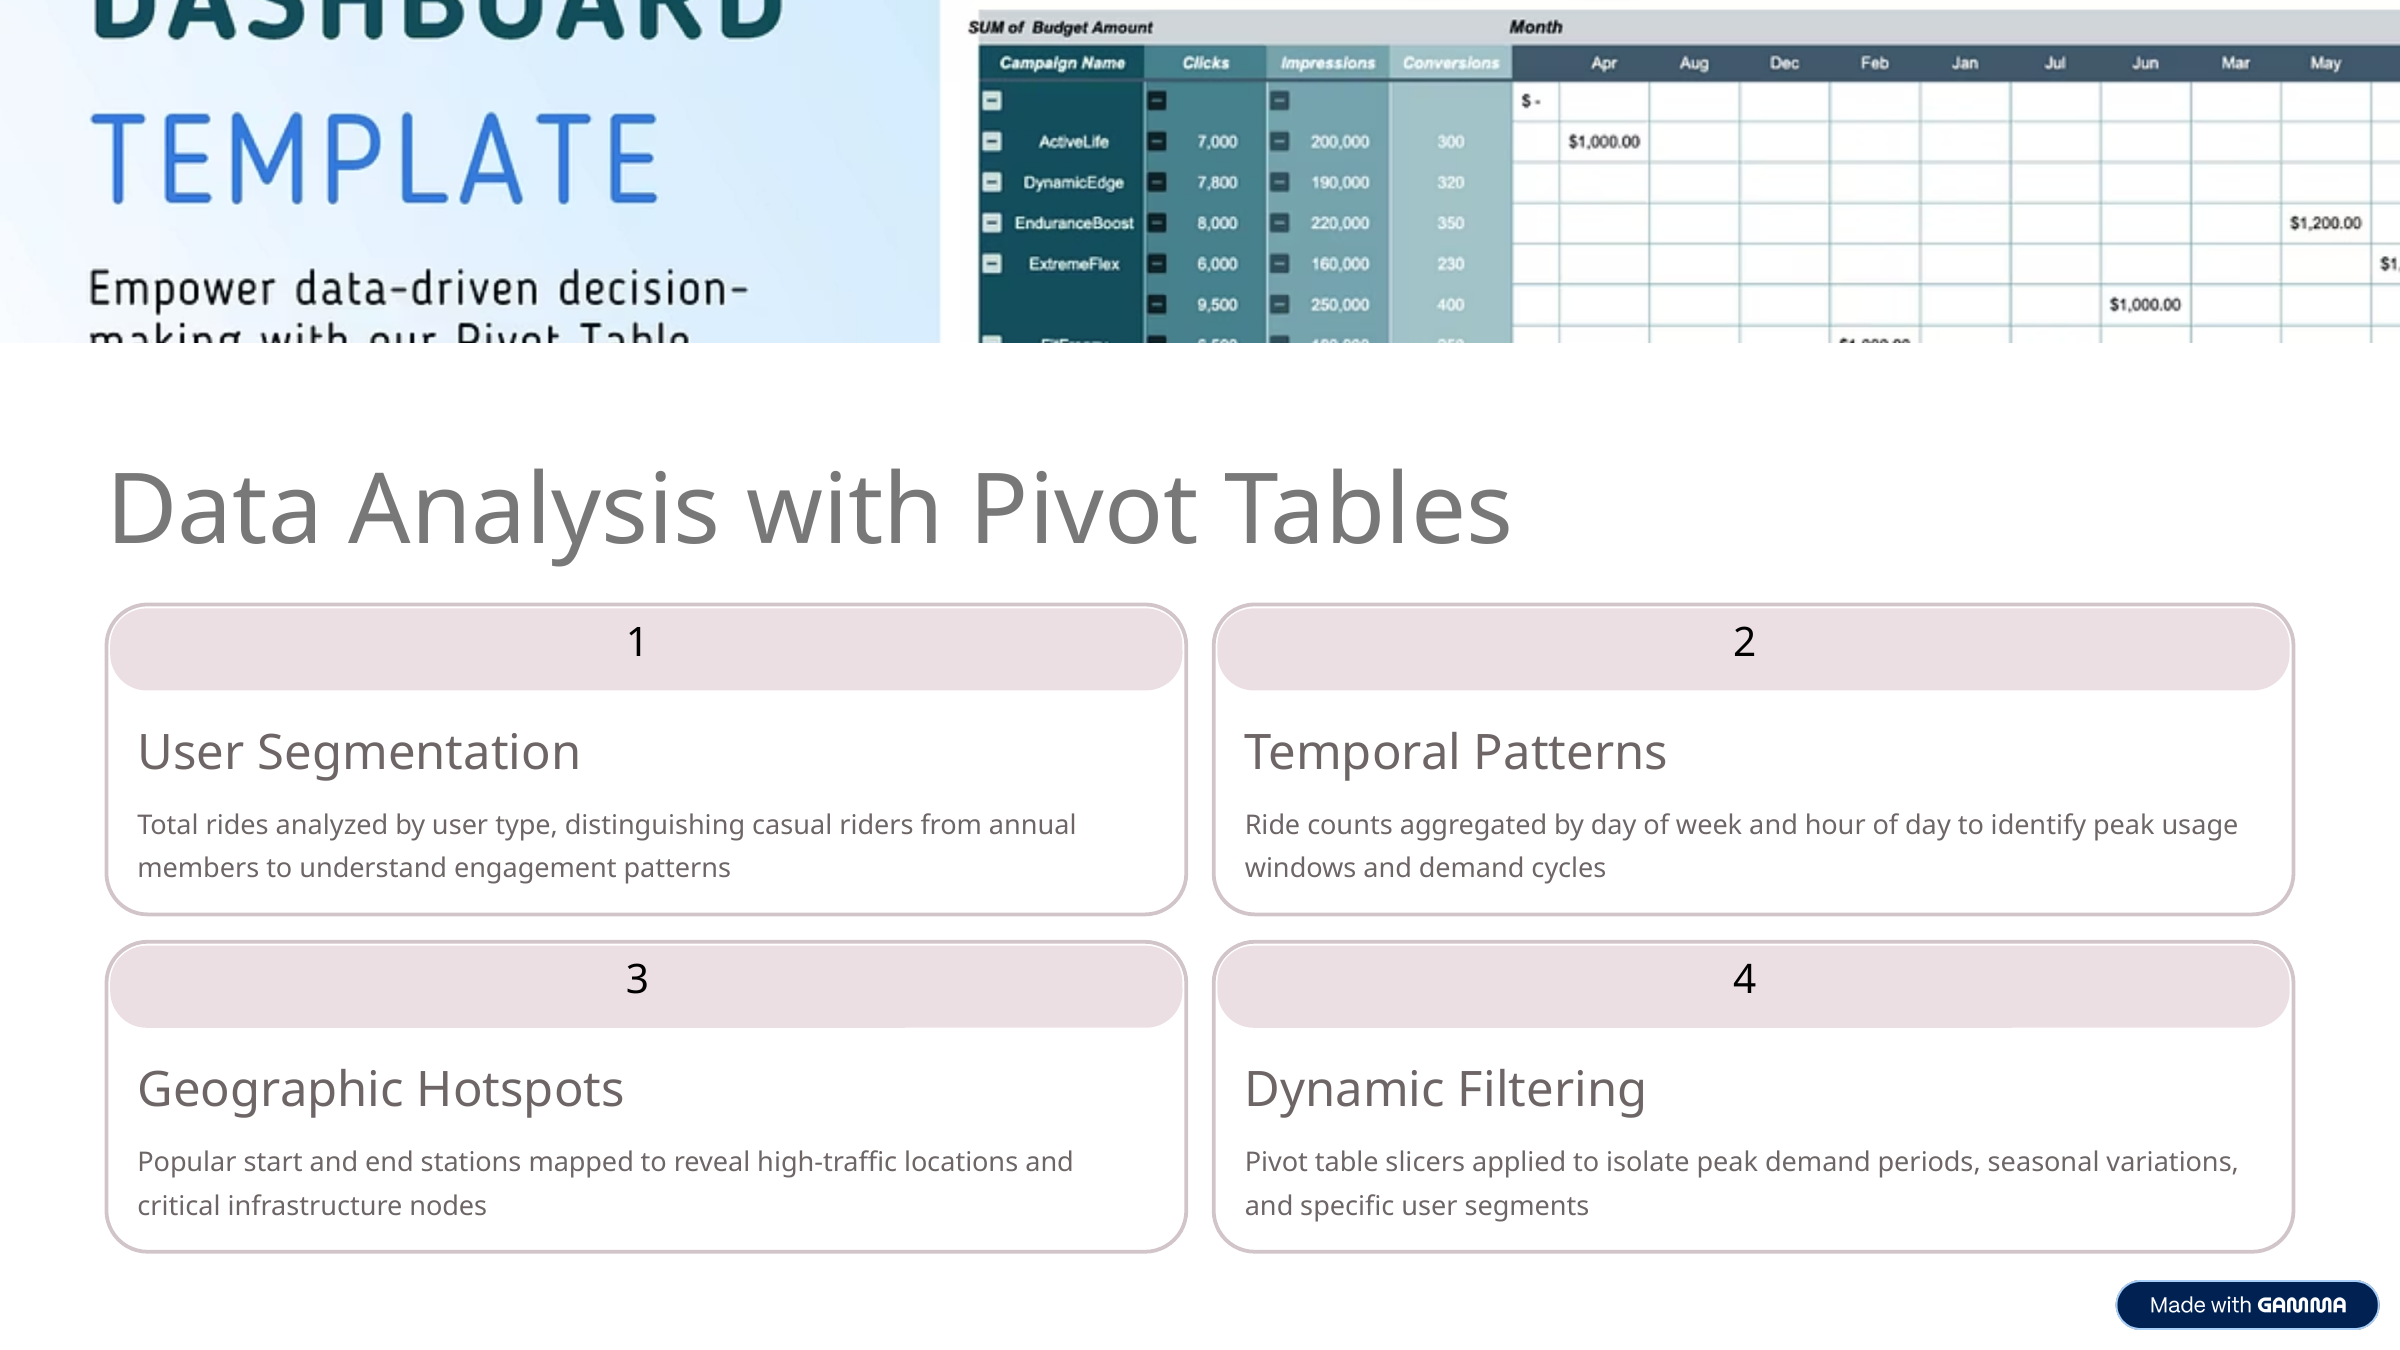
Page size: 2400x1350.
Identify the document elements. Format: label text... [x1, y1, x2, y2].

text_box Ride counts aggregated by day of week and hour of day to identify peak usage windows and demand cycles [1244, 795, 2263, 884]
picture [2106, 1271, 2389, 1339]
text_box Total rides analyzed by user type, distinguishing casual riders from annual members to understand engagement patterns [137, 795, 1156, 884]
text_box [110, 608, 1183, 691]
text_box Pivot table slicers applied to isolate peak demand periods, seasonal variations, and specific user segments [1244, 1133, 2263, 1221]
text_box Temporal Patterns [1244, 717, 1737, 780]
text_box 4 [1733, 961, 1775, 1013]
text_box Geographic Hotspots [137, 1055, 630, 1117]
text_box Dynamic Filtering [1244, 1055, 1737, 1117]
text_box [110, 945, 1183, 1028]
text_box 1 [625, 623, 667, 676]
text_box [106, 941, 1187, 1252]
text_box 2 [1733, 623, 1775, 676]
text_box [1213, 604, 2294, 915]
picture [0, 0, 2400, 343]
text_box User Segmentation [137, 717, 630, 780]
text_box [1213, 941, 2294, 1252]
text_box [1217, 945, 2290, 1028]
text_box 3 [625, 961, 667, 1013]
text_box [1217, 608, 2290, 691]
text_box Popular start and end stations mapped to reveal high-traffic locations and critical infrastructure nodes [137, 1133, 1156, 1221]
text_box Data Analysis with Pivot Tables [106, 440, 1478, 564]
text_box [106, 604, 1187, 915]
